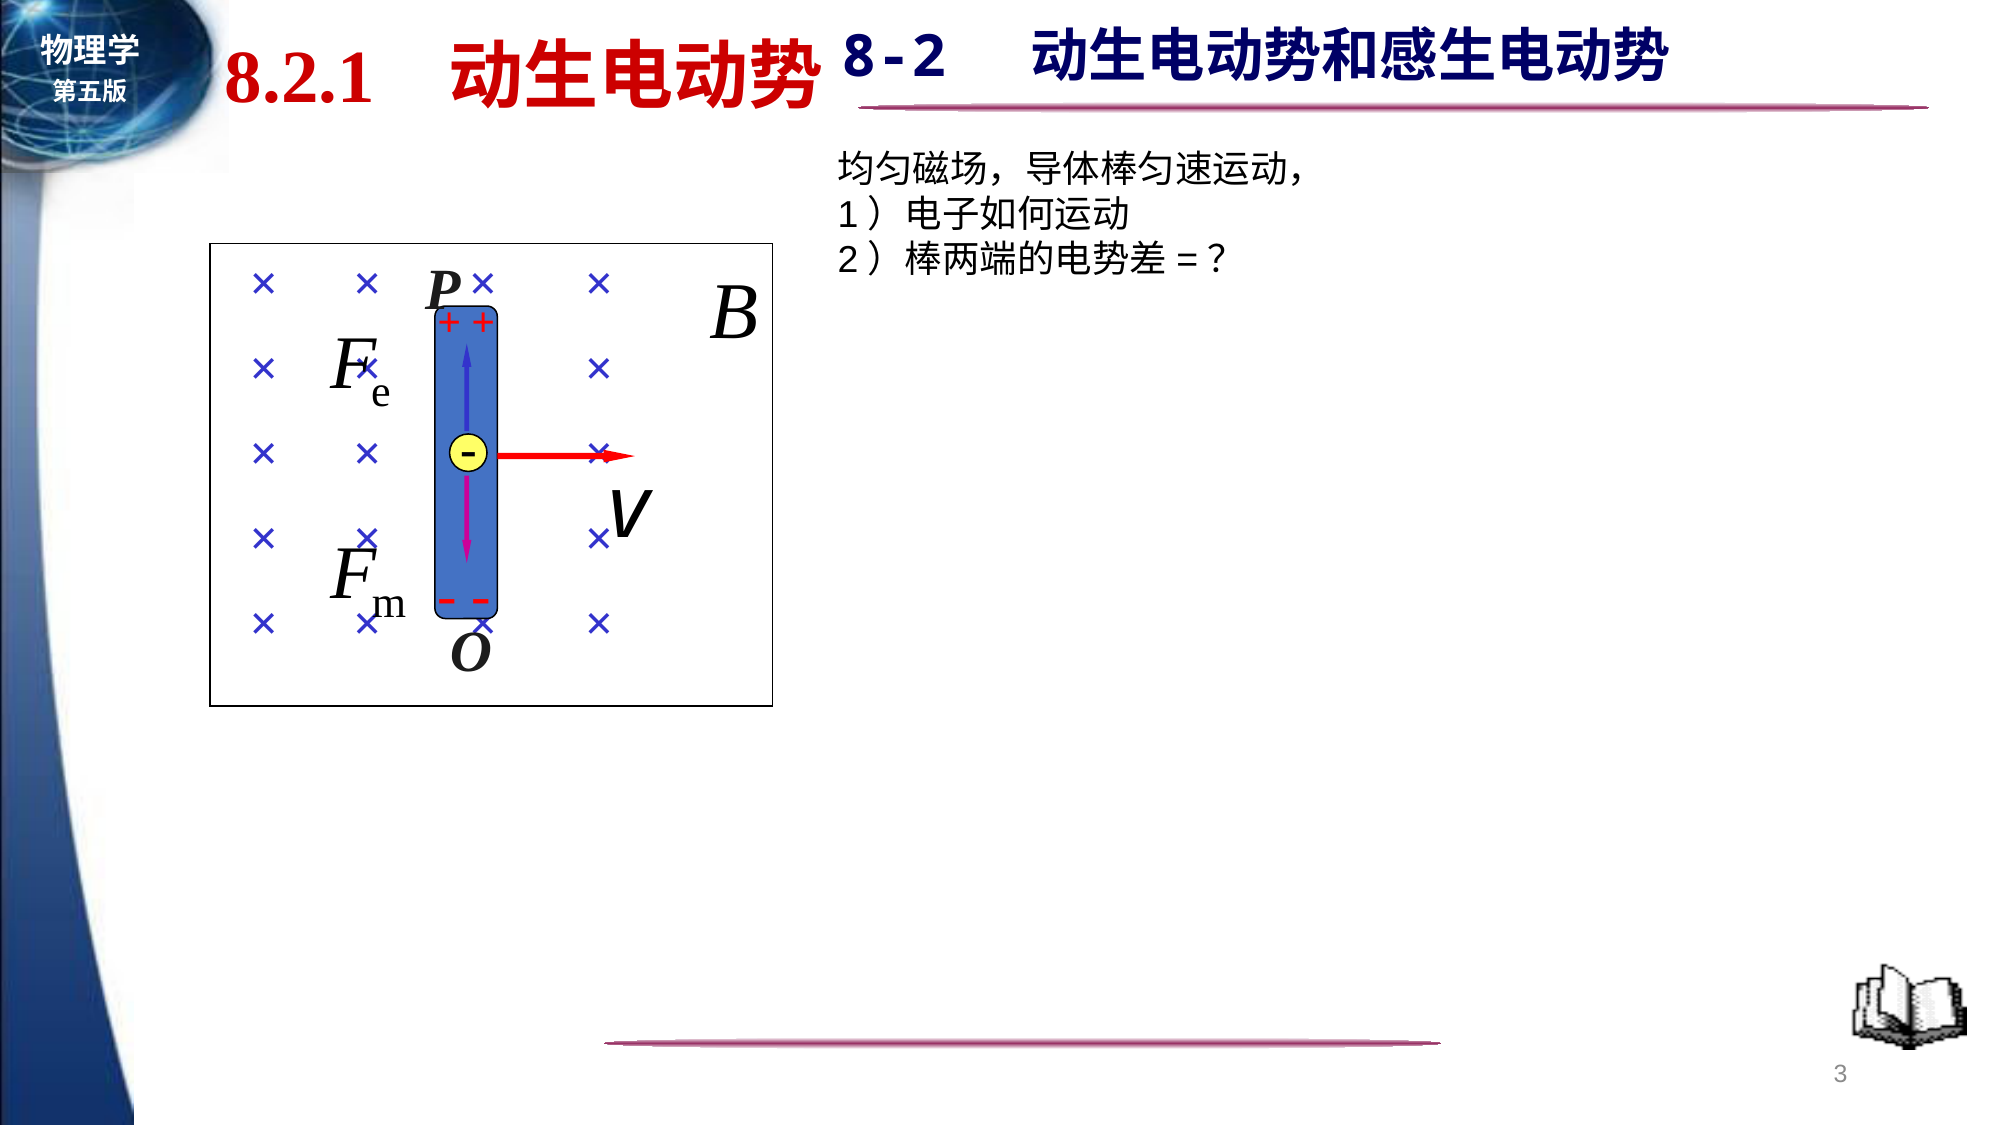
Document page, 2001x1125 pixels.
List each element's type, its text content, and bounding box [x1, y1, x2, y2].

slide_number 3 [1412, 1042, 1863, 1103]
picture [0, 0, 229, 1125]
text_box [422, 287, 511, 635]
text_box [316, 306, 467, 432]
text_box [316, 475, 422, 630]
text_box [209, 243, 773, 706]
picture [1850, 962, 1967, 1050]
text_box 8.2.1 动生电动势 [209, 20, 910, 126]
text_box 均匀磁场，导体棒匀速运动， 1）电子如何运动 2）棒两端的电势差=？ [822, 137, 1934, 287]
